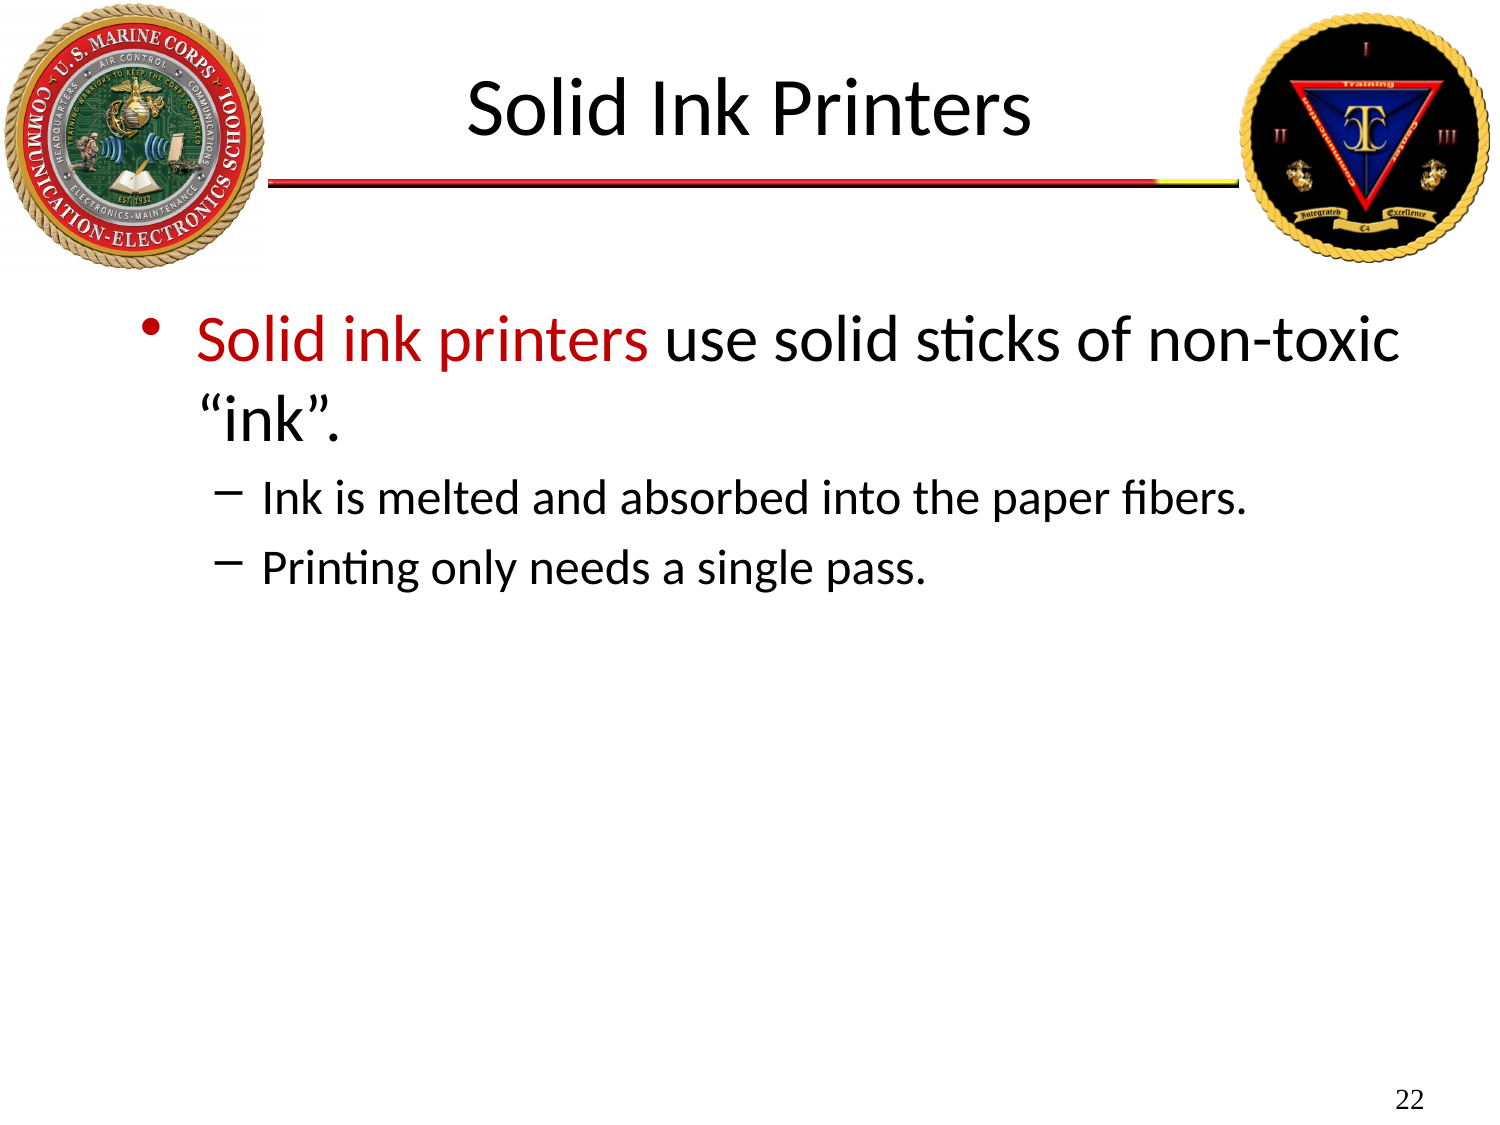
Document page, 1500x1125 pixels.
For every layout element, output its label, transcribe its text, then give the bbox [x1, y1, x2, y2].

title Solid Ink Printers [75, 45, 1425, 233]
picture [1239, 12, 1490, 263]
picture [0, 0, 268, 274]
list Solid ink printers use solid sticks of non-toxic “ink”. Ink is melted and absorbed into the paper fibers. Printing only needs a single pass. [125, 287, 1475, 1030]
